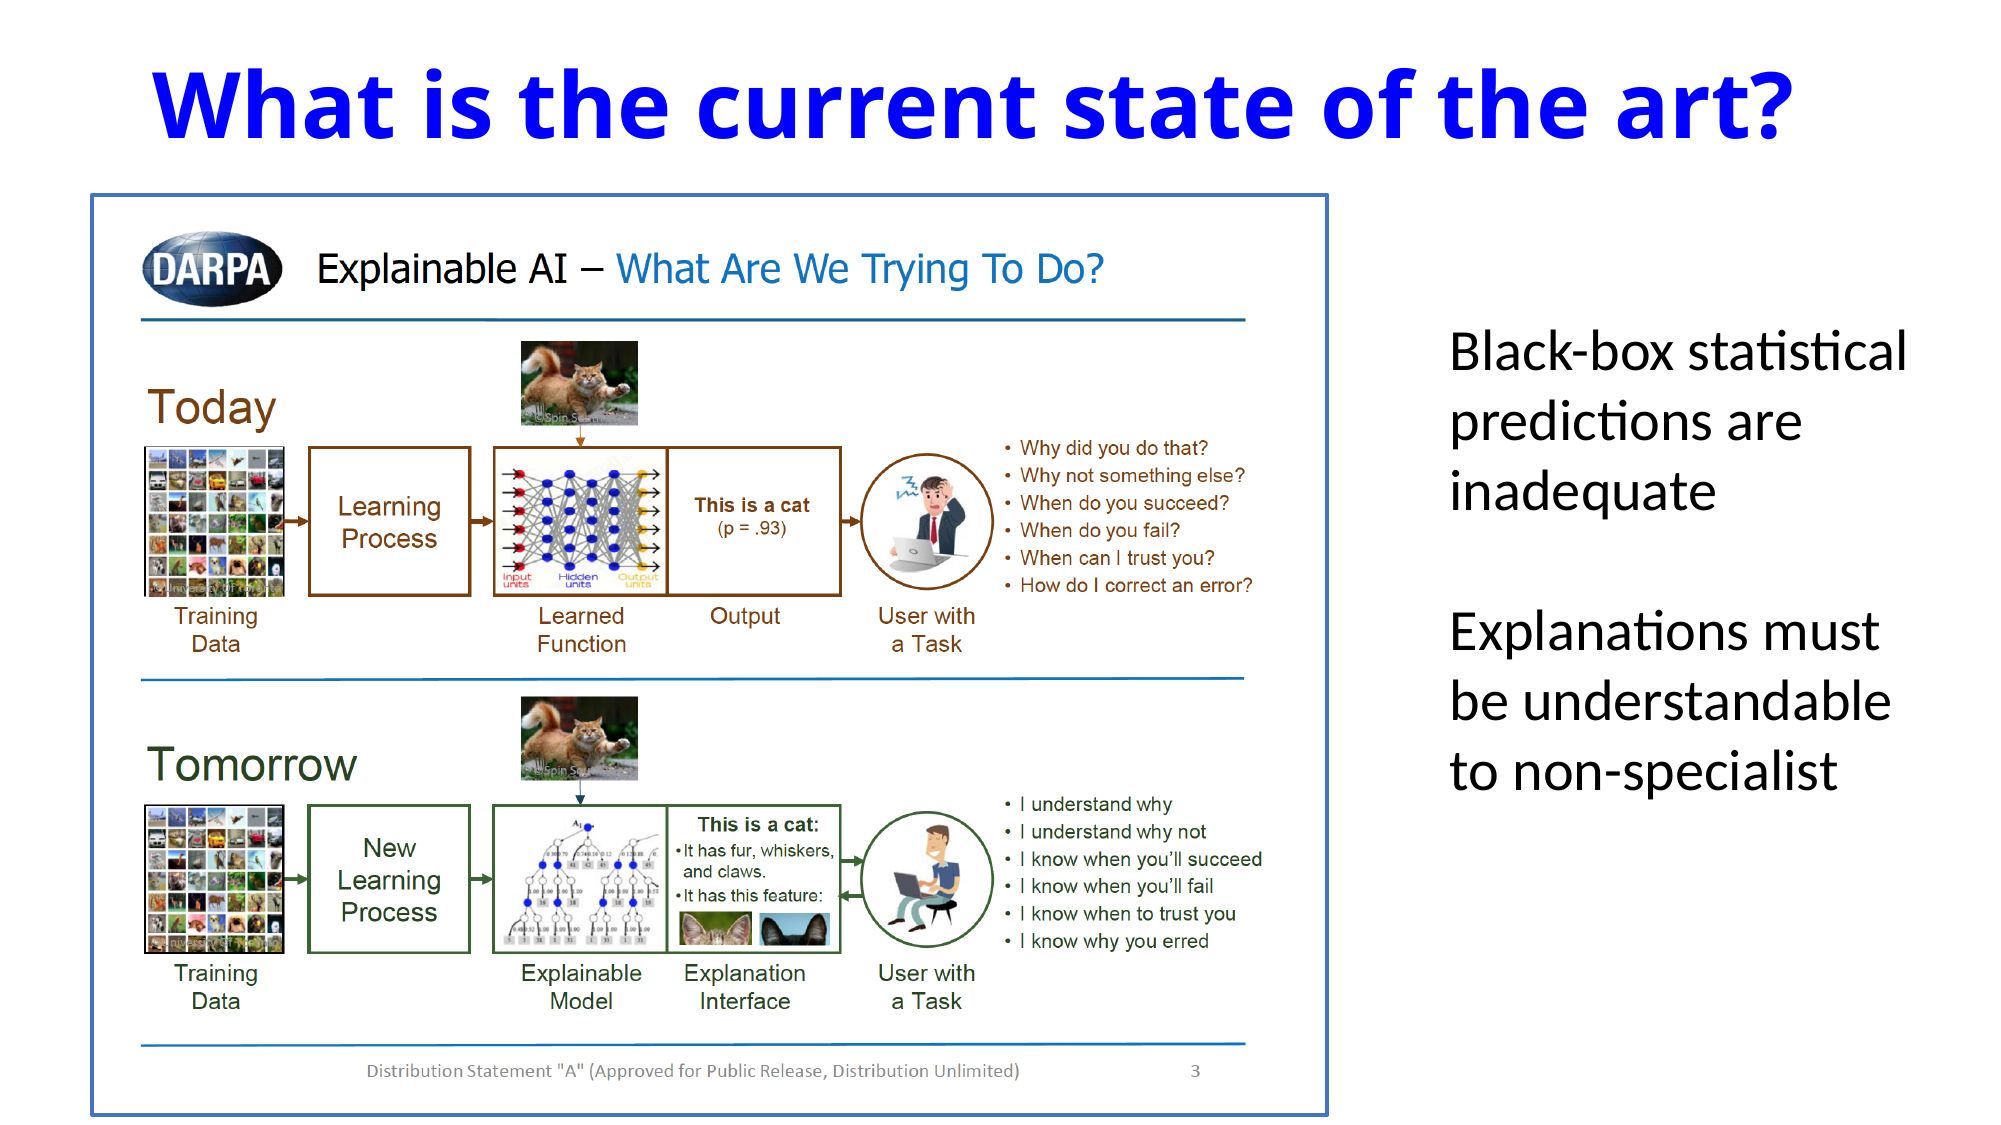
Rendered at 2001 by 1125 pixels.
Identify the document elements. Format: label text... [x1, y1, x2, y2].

title What is the current state of the art? [137, 0, 1863, 218]
text_box Black-box statistical predictions are inadequate Explanations must be understandable to non-specialist [1434, 305, 1950, 810]
picture [95, 217, 1288, 1092]
text_box [92, 194, 1328, 1115]
